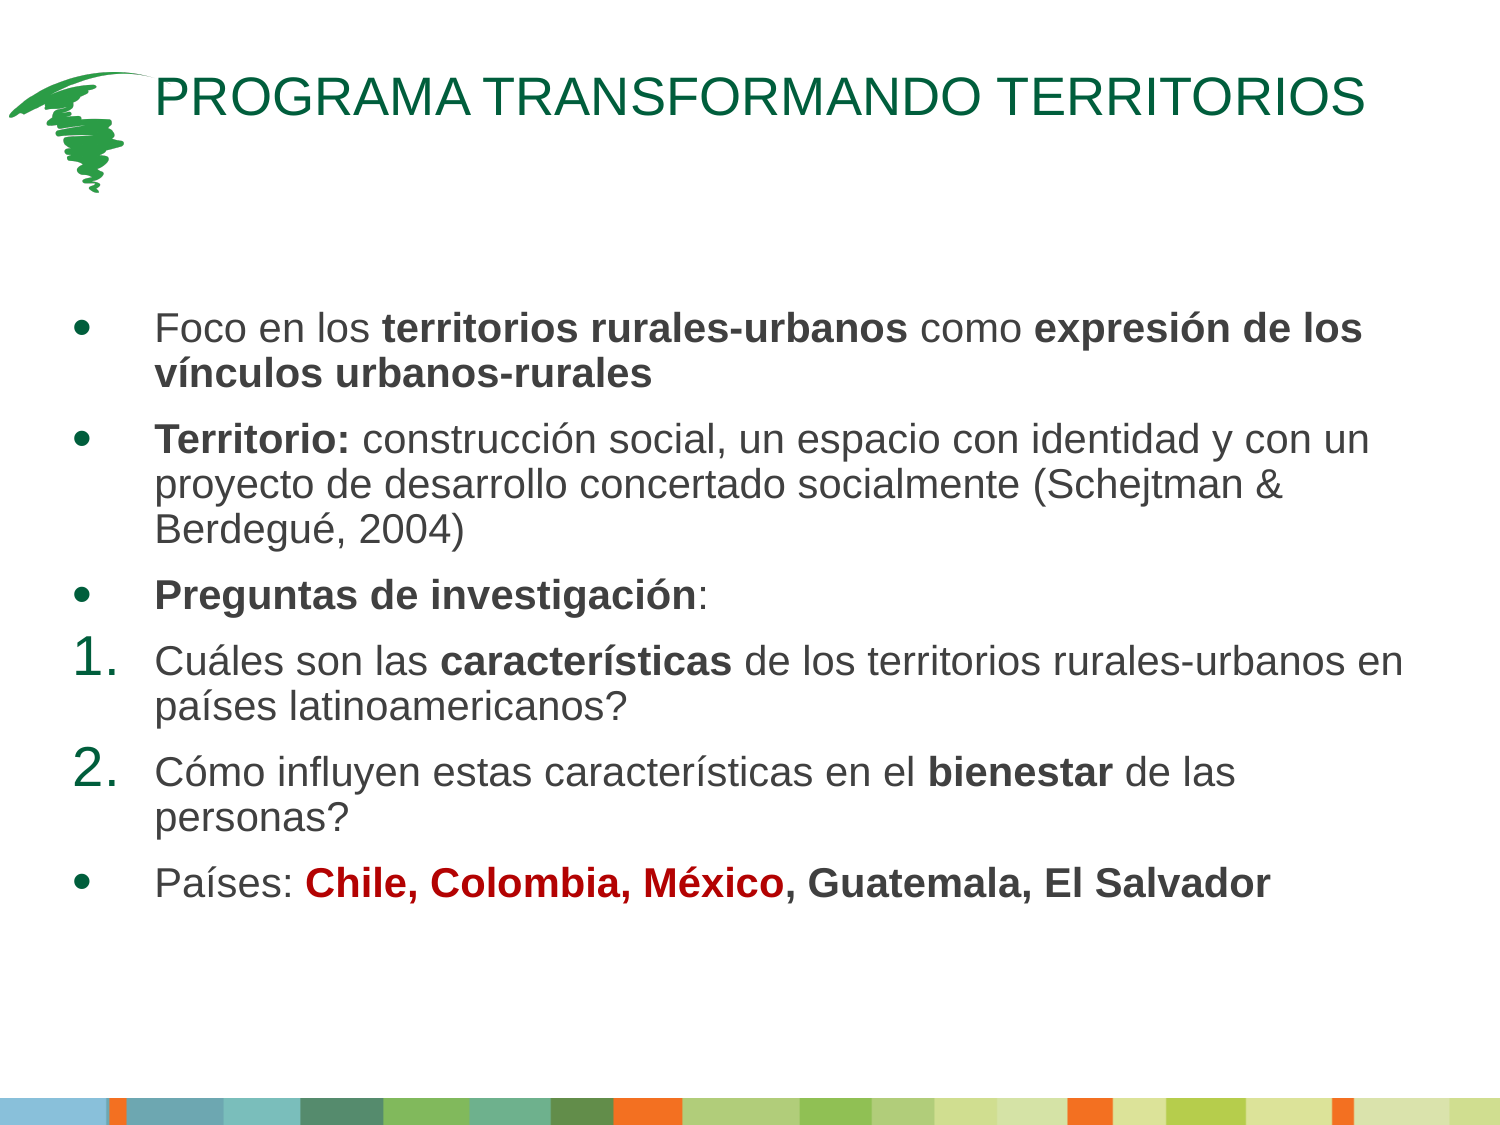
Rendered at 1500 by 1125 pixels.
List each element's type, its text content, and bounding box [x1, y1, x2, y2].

picture [9, 72, 139, 193]
list Foco en los territorios rurales-urbanos como expresión de los vínculos urbanos-rurales Territorio: construcción social, un espacio con identidad y con un proyecto de desarrollo concertado socialmente (Schejtman & Berdegué, 2004) Preguntas de investigación: Cuáles son las características de los territorios rurales-urbanos en países latinoamericanos? Cómo influyen estas características en el bienestar de las personas? Países: Chile, Colombia, México, Guatemala, El Salvador [58, 299, 1439, 1014]
title PROGRAMA TRANSFORMANDO TERRITORIOS [139, 61, 1439, 220]
